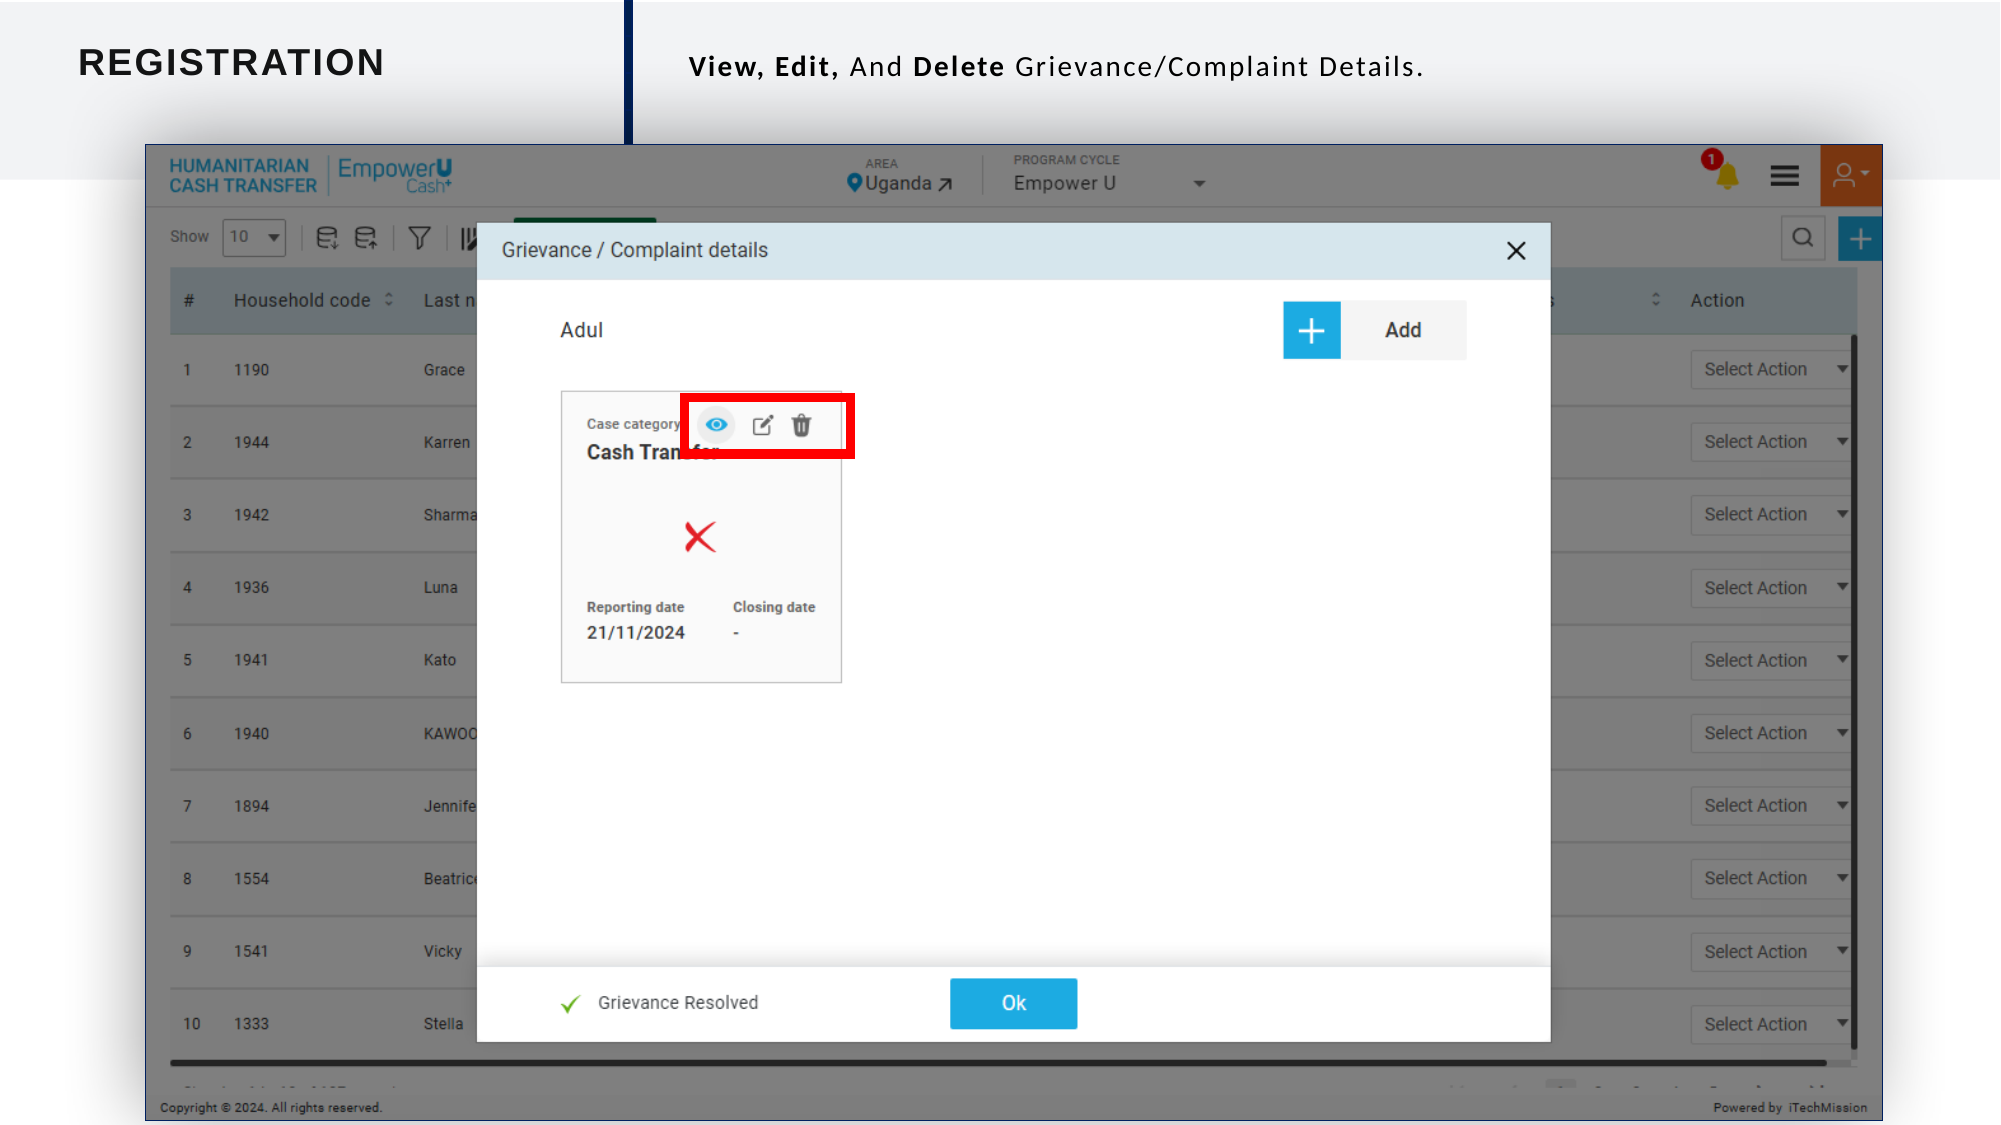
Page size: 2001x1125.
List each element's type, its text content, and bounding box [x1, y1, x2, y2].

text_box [624, 0, 633, 144]
text_box [633, 1, 2000, 181]
text_box View, Edit, And Delete Grievance/Complaint Details. [673, 40, 1883, 90]
text_box [0, 1, 624, 181]
text_box REGISTRATION [63, 38, 585, 91]
picture [145, 144, 1884, 1121]
